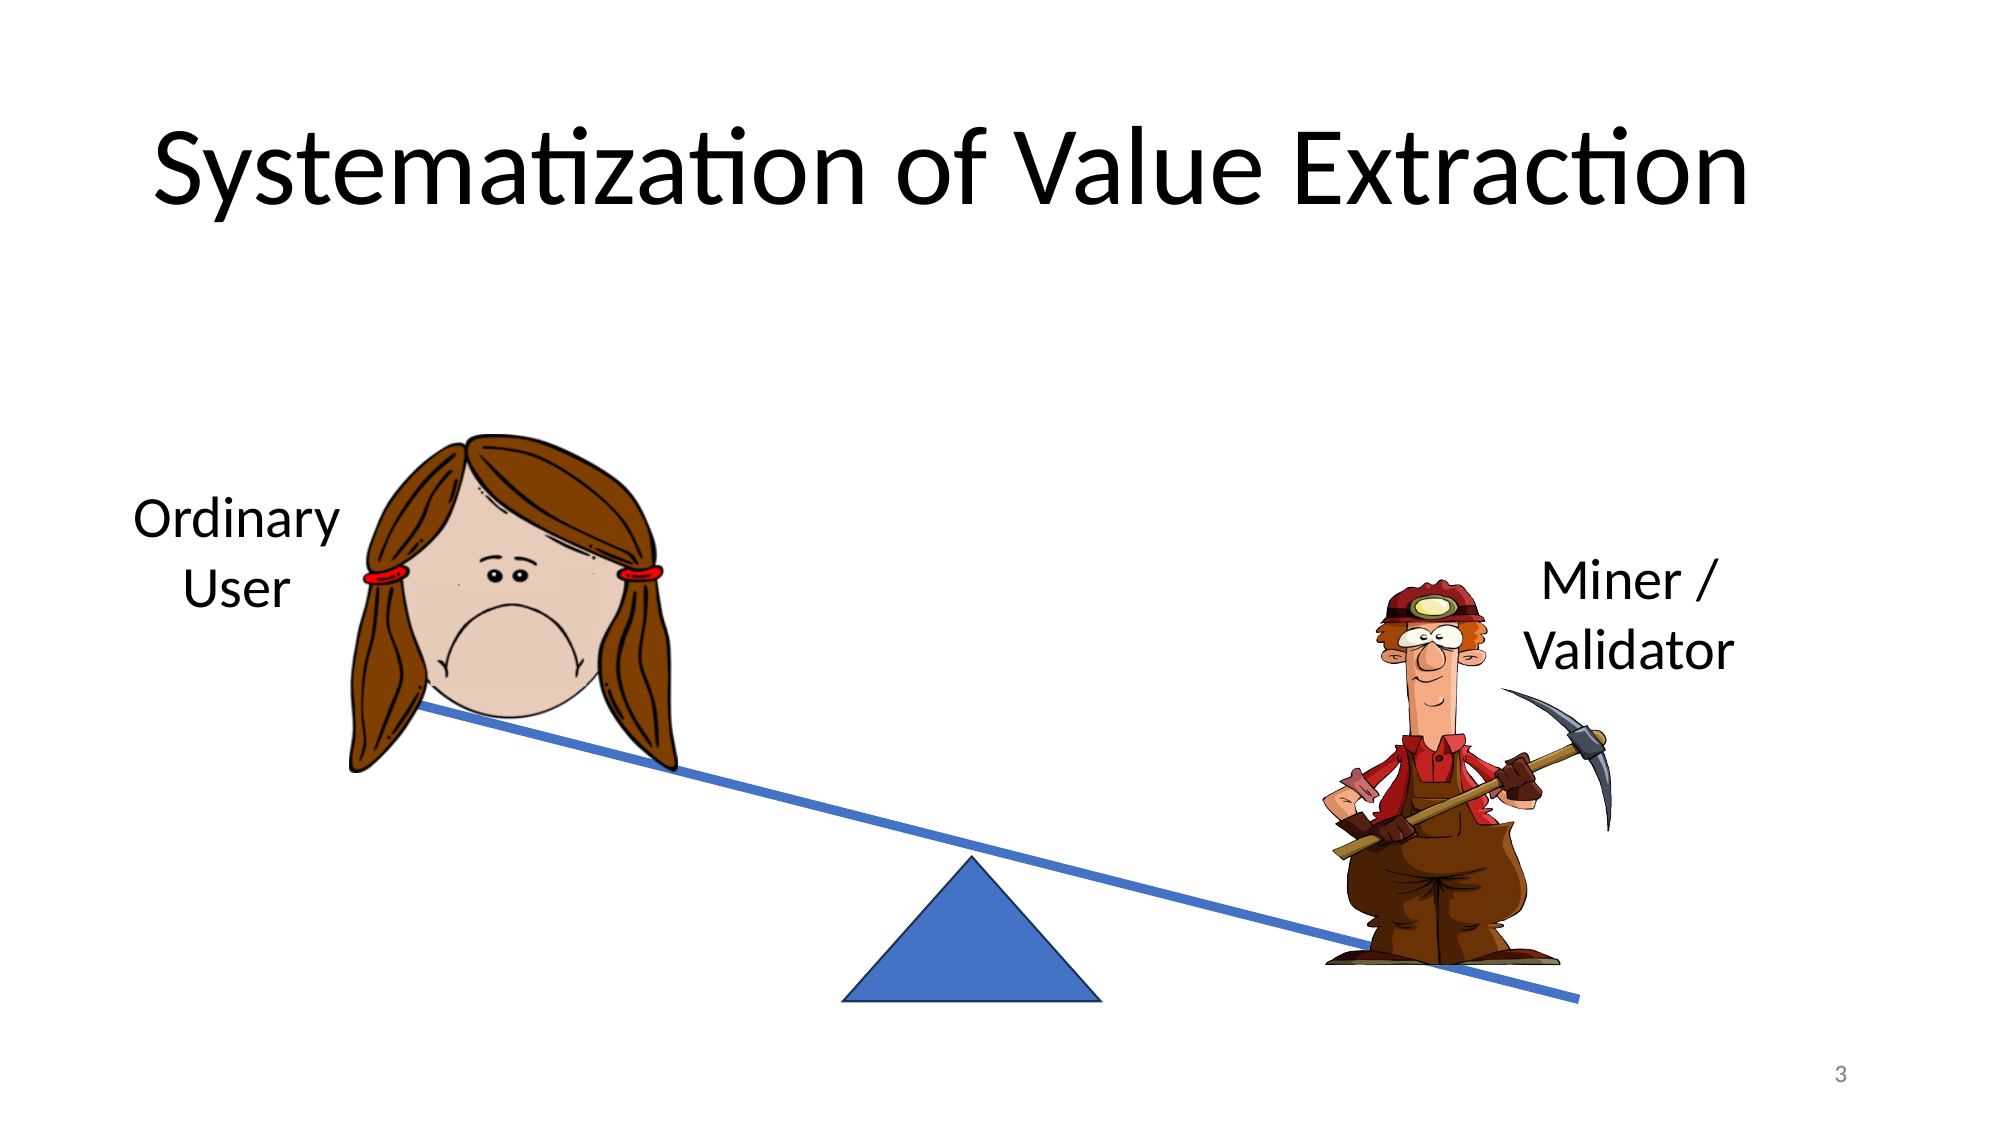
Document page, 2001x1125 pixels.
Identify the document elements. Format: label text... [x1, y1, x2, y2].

picture [1322, 579, 1612, 966]
title Systematization of Value Extraction [137, 59, 1863, 278]
text_box Ordinary User [109, 471, 349, 627]
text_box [364, 690, 1580, 1002]
text_box Miner / Validator [1502, 534, 1757, 689]
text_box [349, 434, 678, 773]
